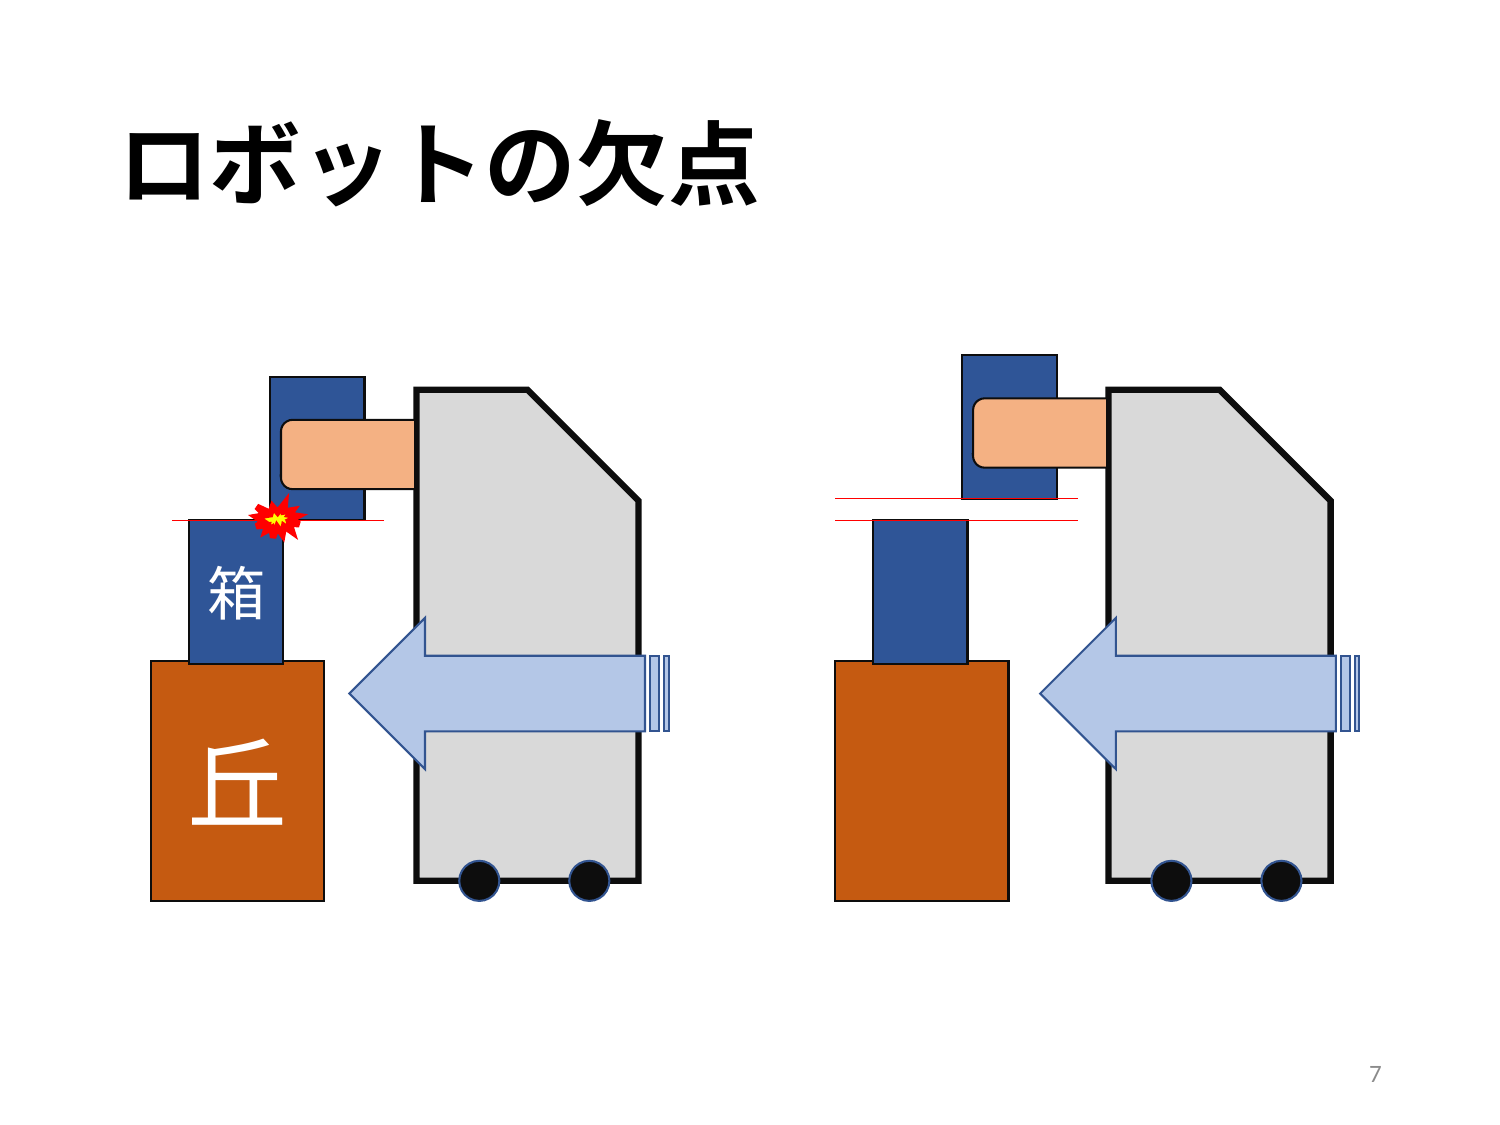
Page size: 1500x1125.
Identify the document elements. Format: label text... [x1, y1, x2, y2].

slide_number 6 [1059, 1042, 1397, 1103]
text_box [835, 355, 1360, 901]
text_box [151, 376, 669, 901]
title ロボットの欠点 [103, 59, 1397, 278]
